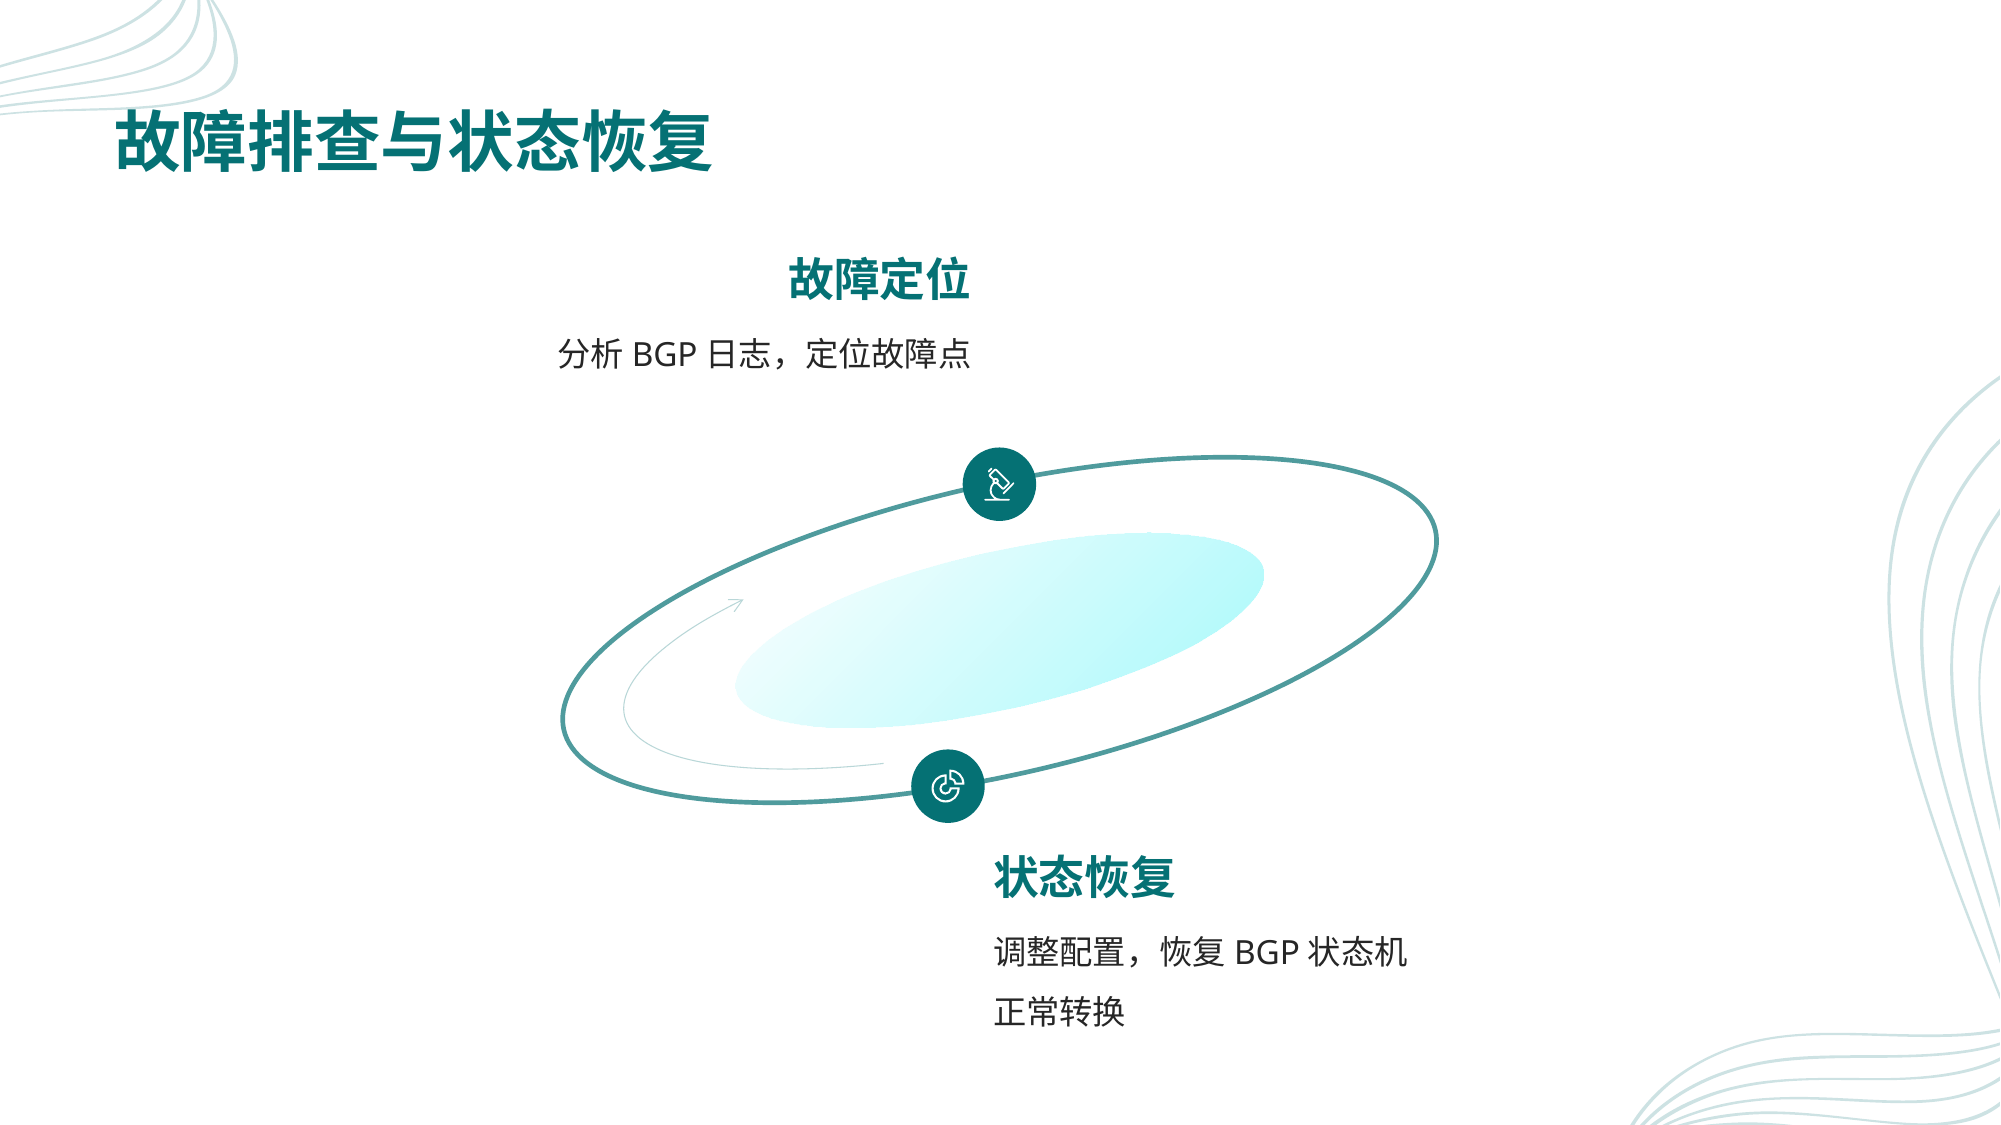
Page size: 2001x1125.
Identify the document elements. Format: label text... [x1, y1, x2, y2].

text_box [982, 466, 1016, 502]
text_box 状态恢复 [993, 838, 1411, 904]
text_box [622, 598, 1000, 771]
text_box 故障定位 [554, 240, 972, 306]
text_box [561, 456, 1438, 804]
text_box [930, 768, 966, 804]
title 故障排查与状态恢复 [114, 64, 1886, 181]
text_box [910, 748, 986, 824]
text_box [1000, 506, 1334, 638]
text_box 调整配置，恢复BGP状态机正常转换 [993, 911, 1411, 1036]
text_box [962, 446, 1037, 522]
text_box 分析BGP日志，定位故障点 [554, 313, 972, 438]
